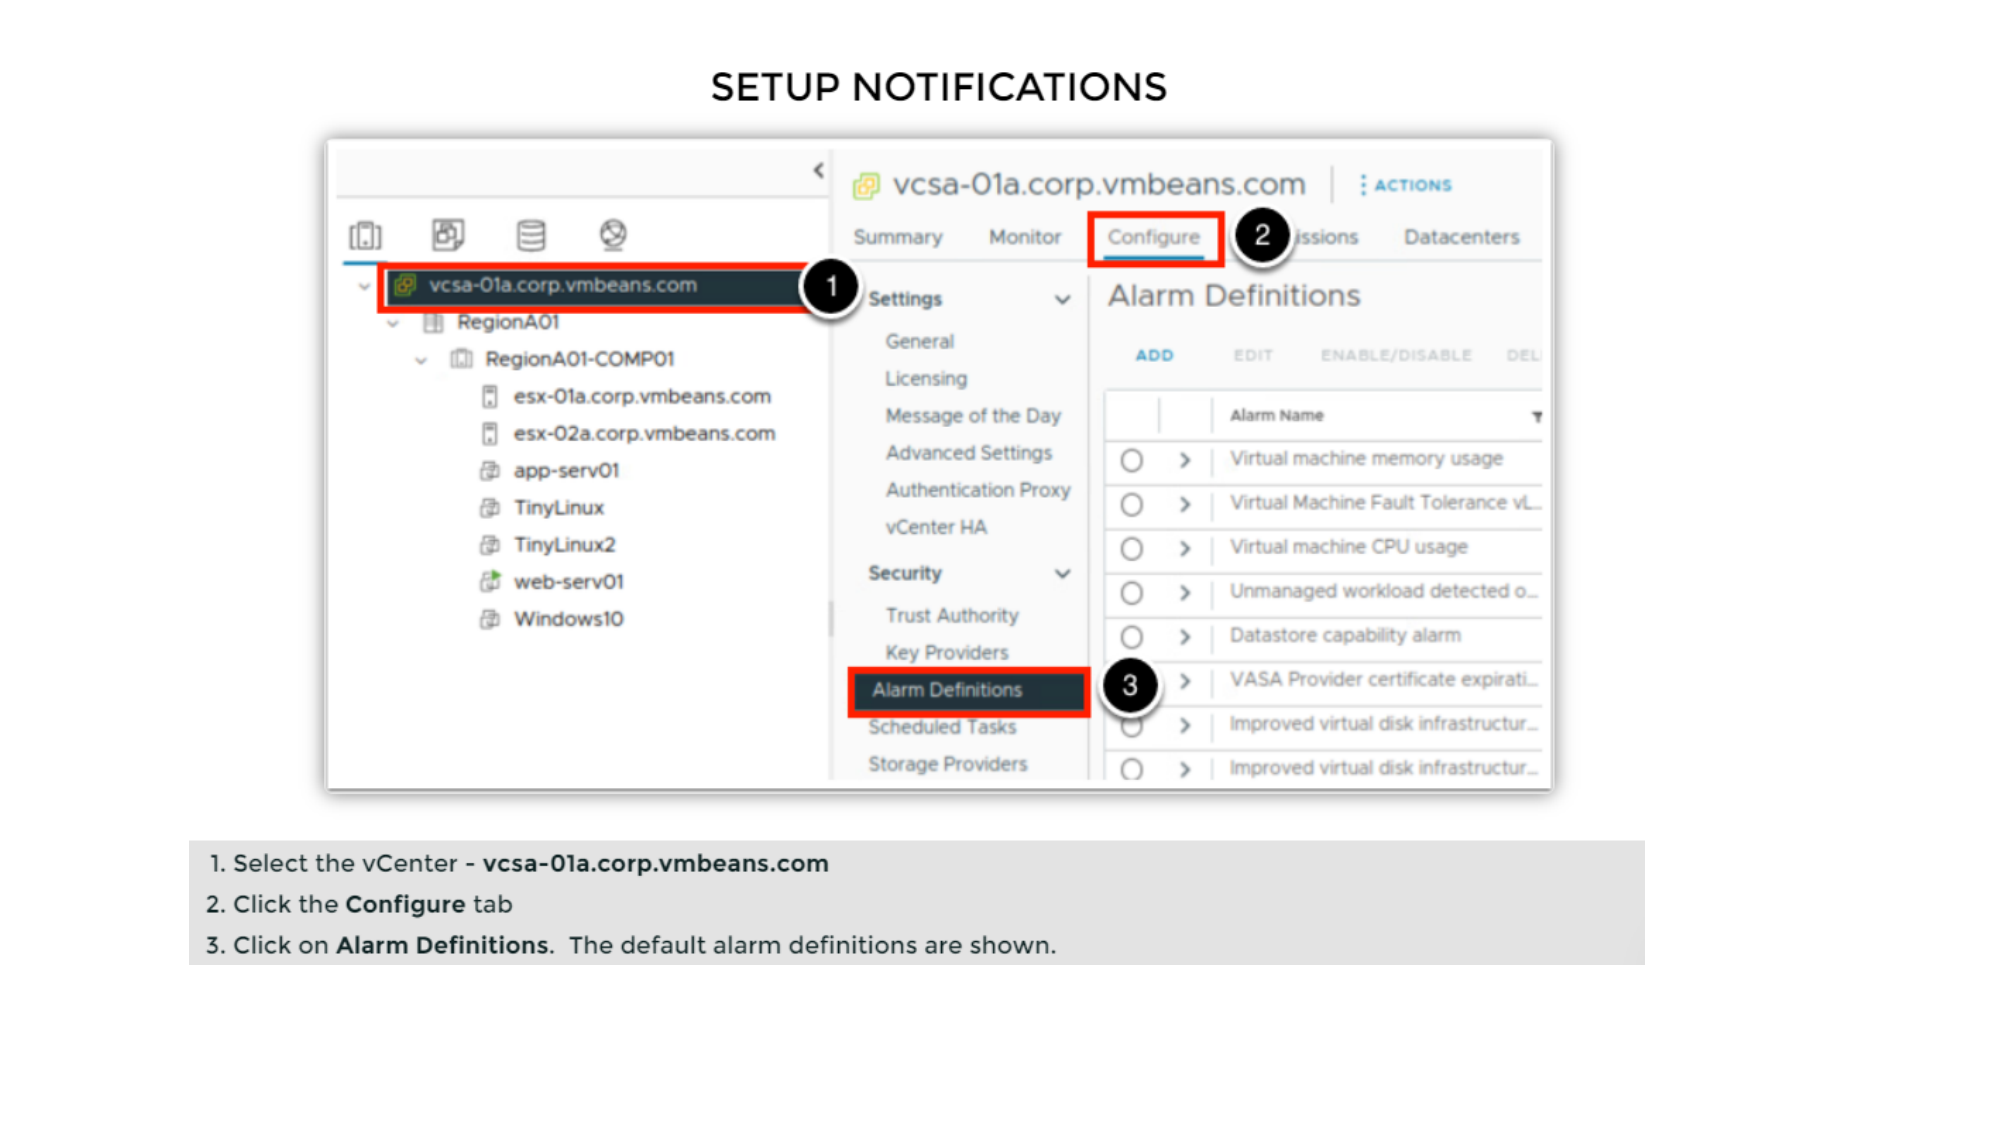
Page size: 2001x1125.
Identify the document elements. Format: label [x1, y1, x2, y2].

picture [189, 57, 1645, 965]
